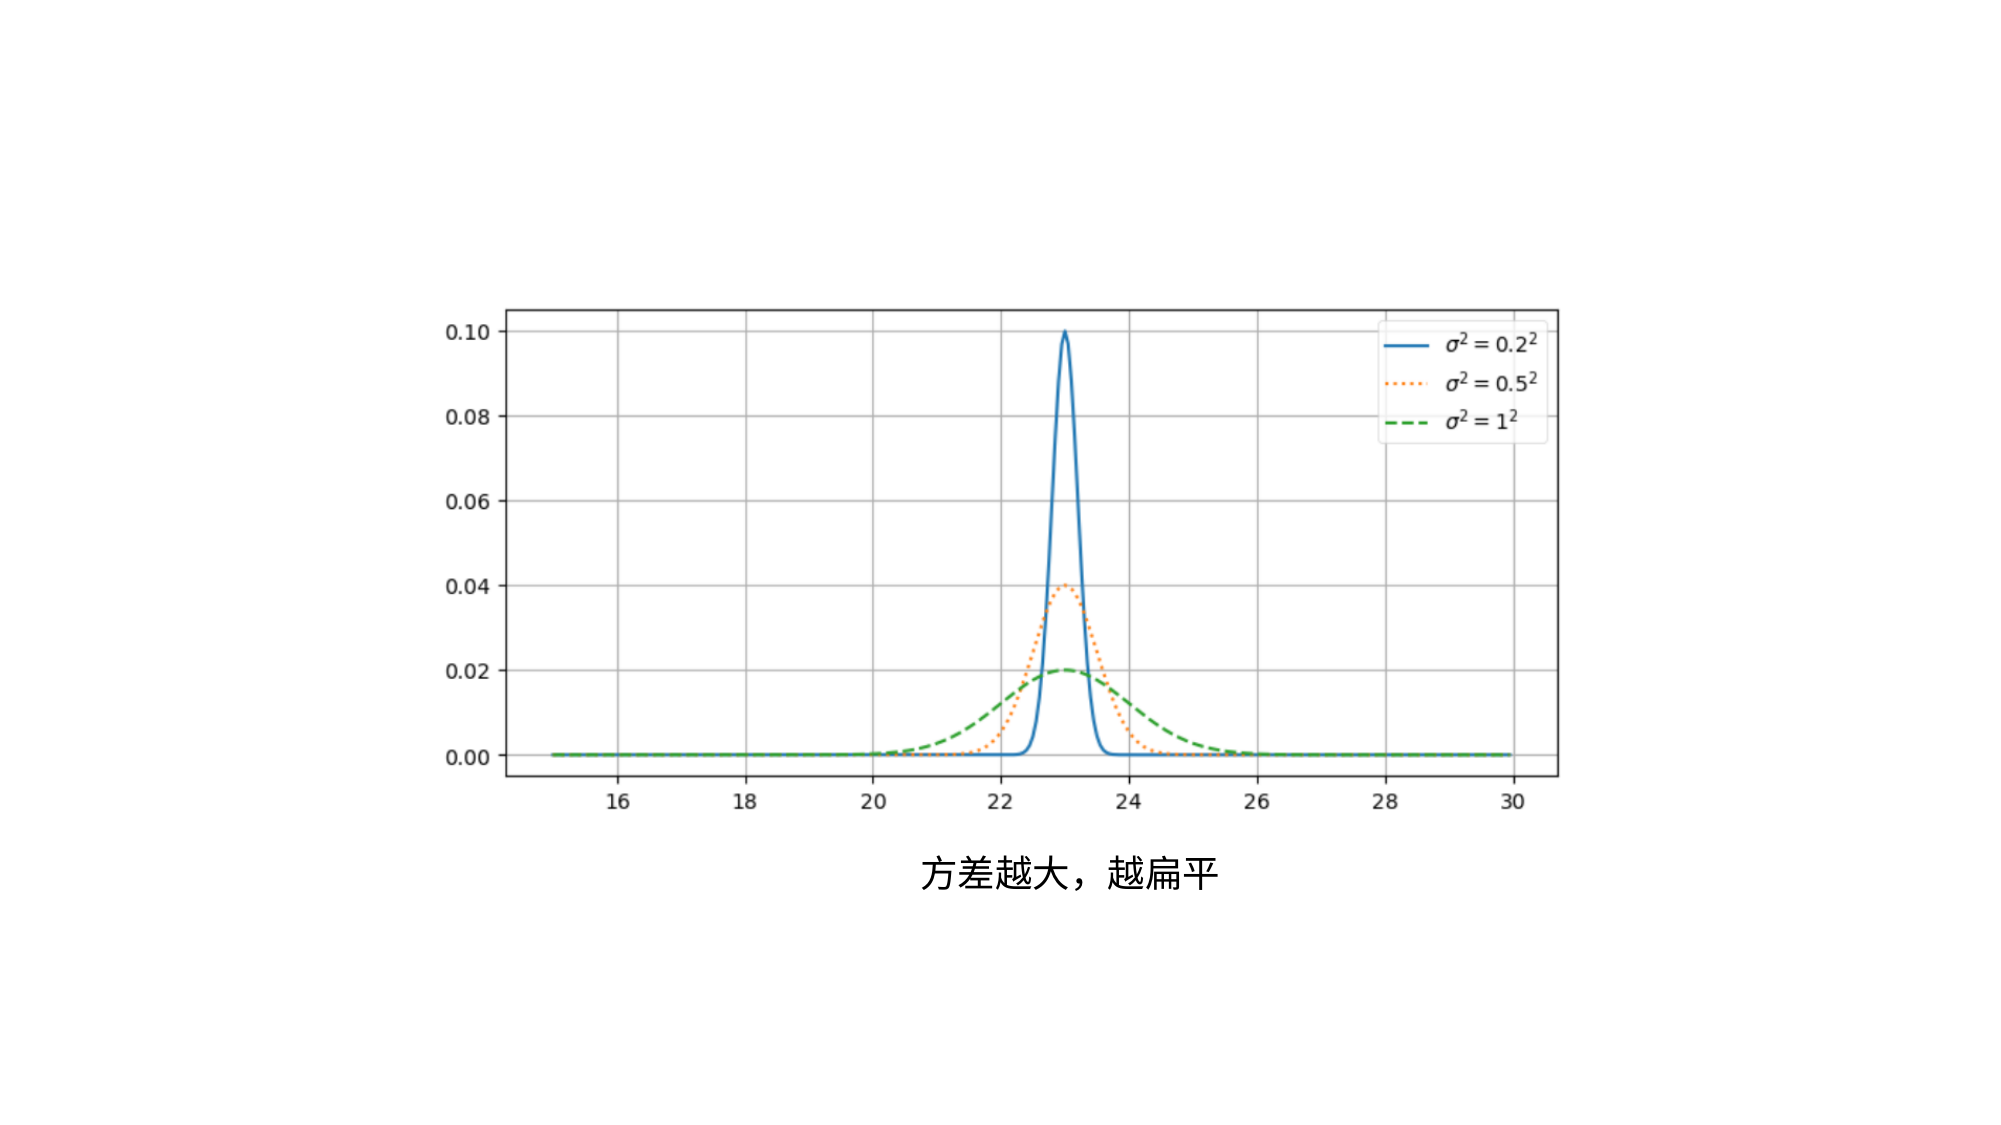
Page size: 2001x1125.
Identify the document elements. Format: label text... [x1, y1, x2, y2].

picture [437, 299, 1563, 826]
text_box 方差越大，越扁平 [905, 842, 1258, 903]
